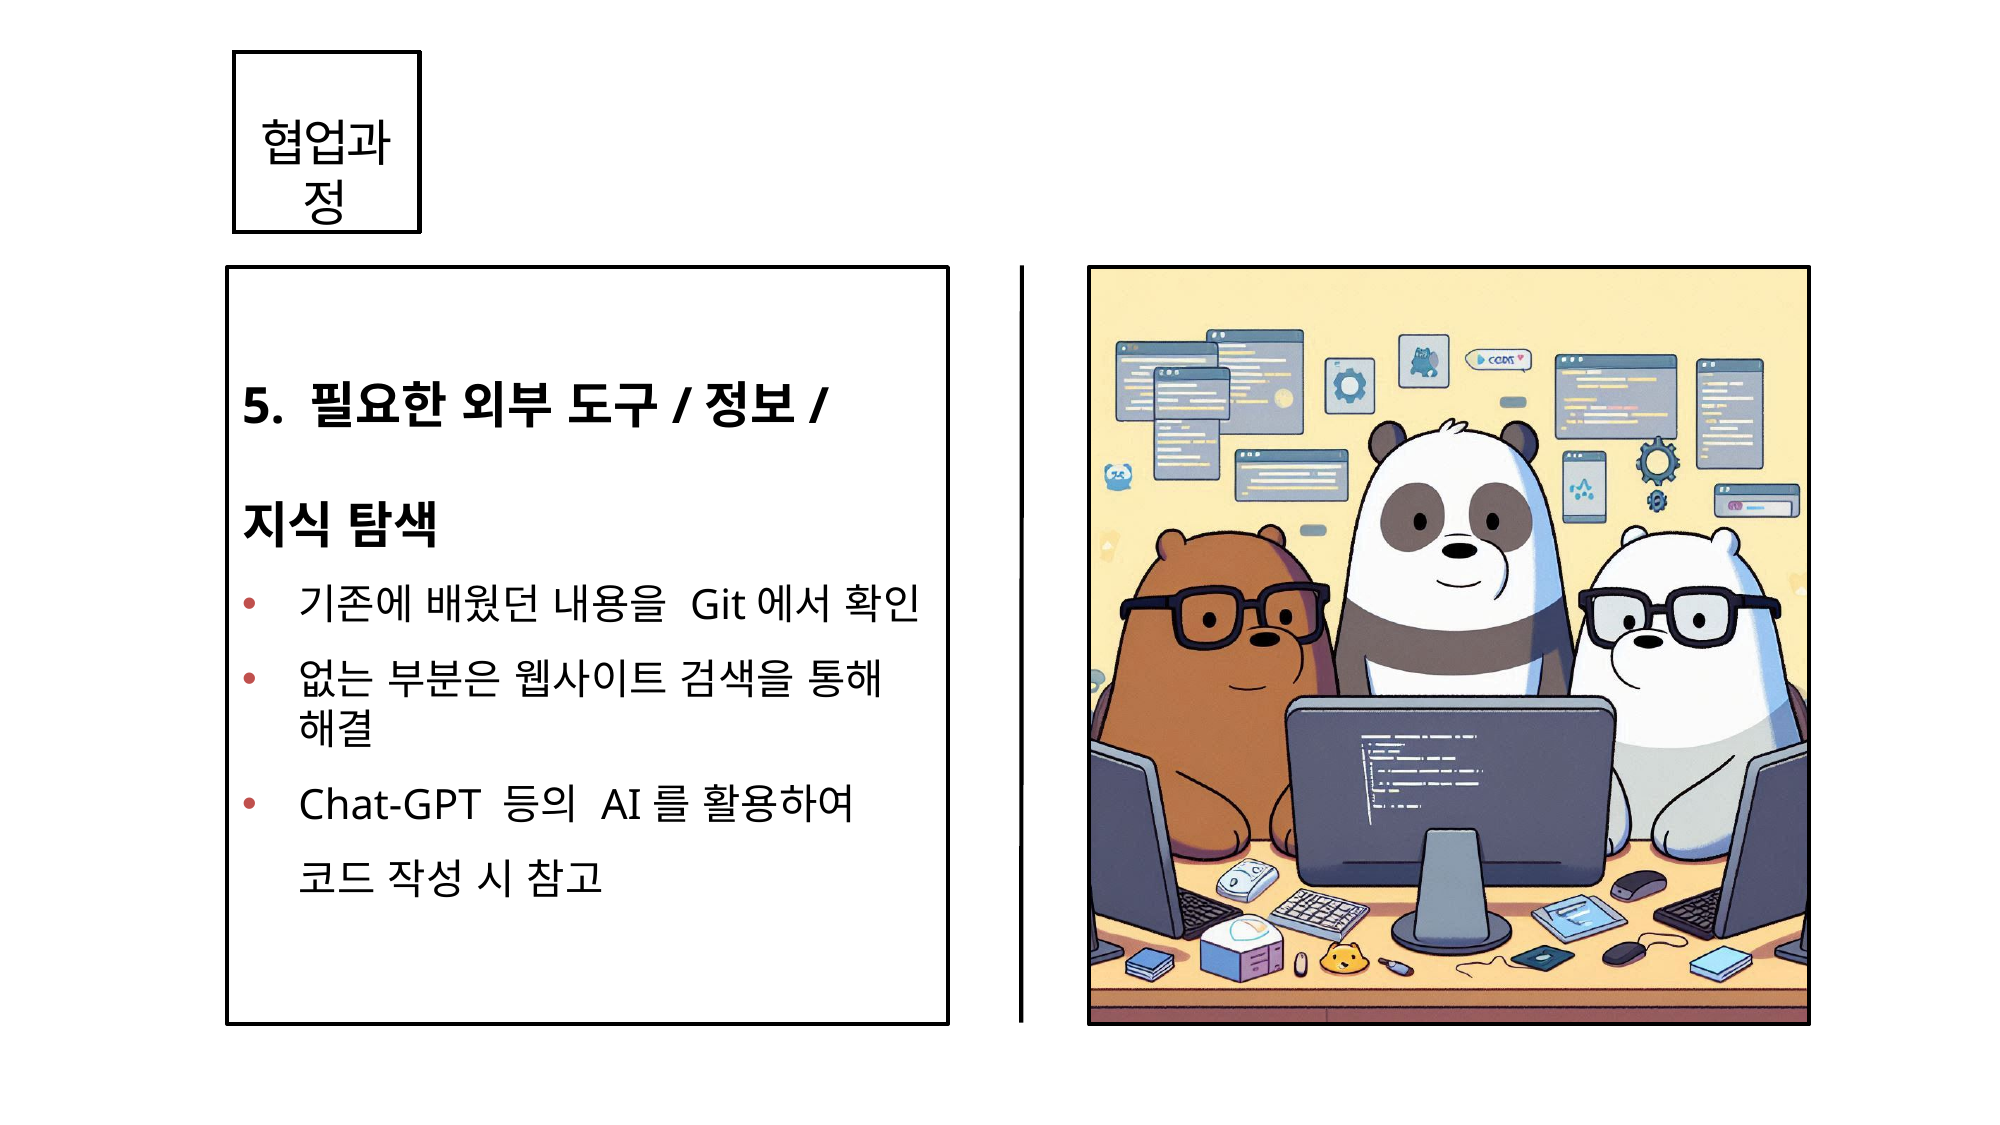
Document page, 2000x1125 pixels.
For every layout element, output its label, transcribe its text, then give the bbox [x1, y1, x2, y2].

text_box 5. 필요한 외부 도구/정보/지식 탐색 기존에 배웠던 내용을 Git에서 확인 없는 부분은 웹사이트 검색을 통해 해결 Chat-GPT 등의 AI를 활용하여 코드 작성 시 참고 [225, 265, 950, 1026]
text_box [1087, 265, 1811, 1026]
text_box 협업과정 [239, 103, 415, 231]
